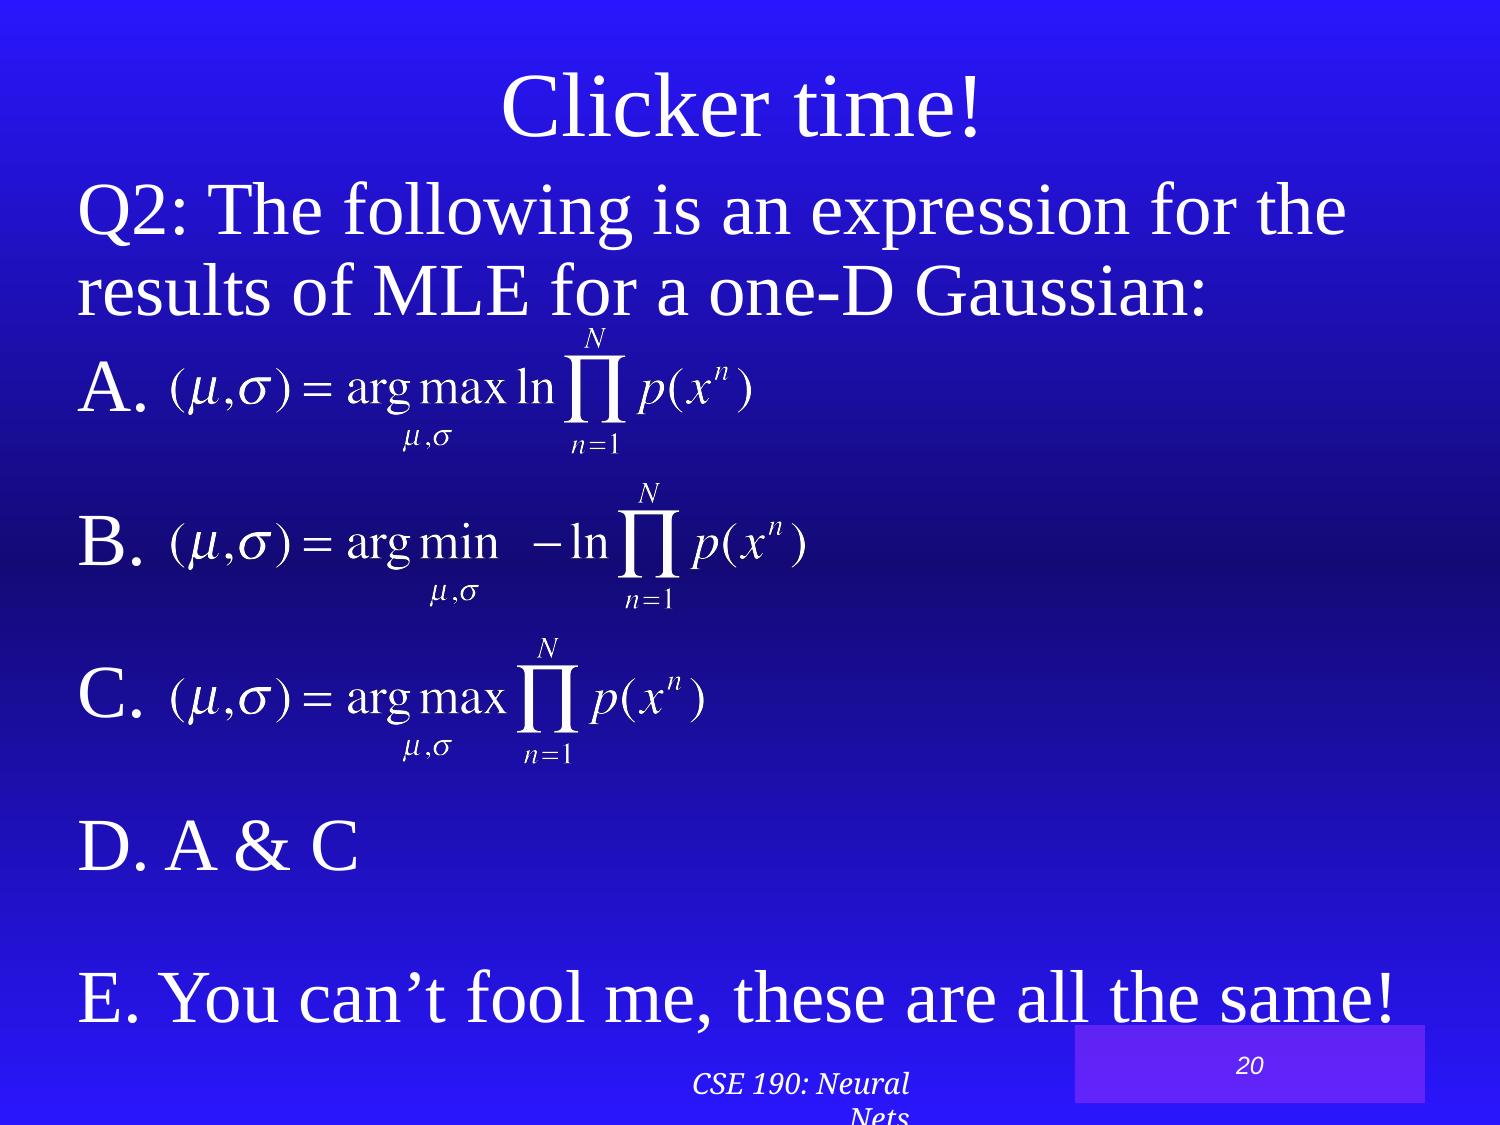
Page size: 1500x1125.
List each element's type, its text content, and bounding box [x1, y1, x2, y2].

title Clicker time! [37, 37, 1450, 163]
list Q2: The following is an expression for the results of MLE for a one-D Gaussian: A. B. C. D. A & C E. You can’t fool me, these are all the same! [62, 162, 1463, 1050]
slide_number 20 [1074, 1050, 1425, 1104]
footer CSE 190: Neural Nets [612, 1075, 925, 1125]
picture [162, 312, 813, 774]
